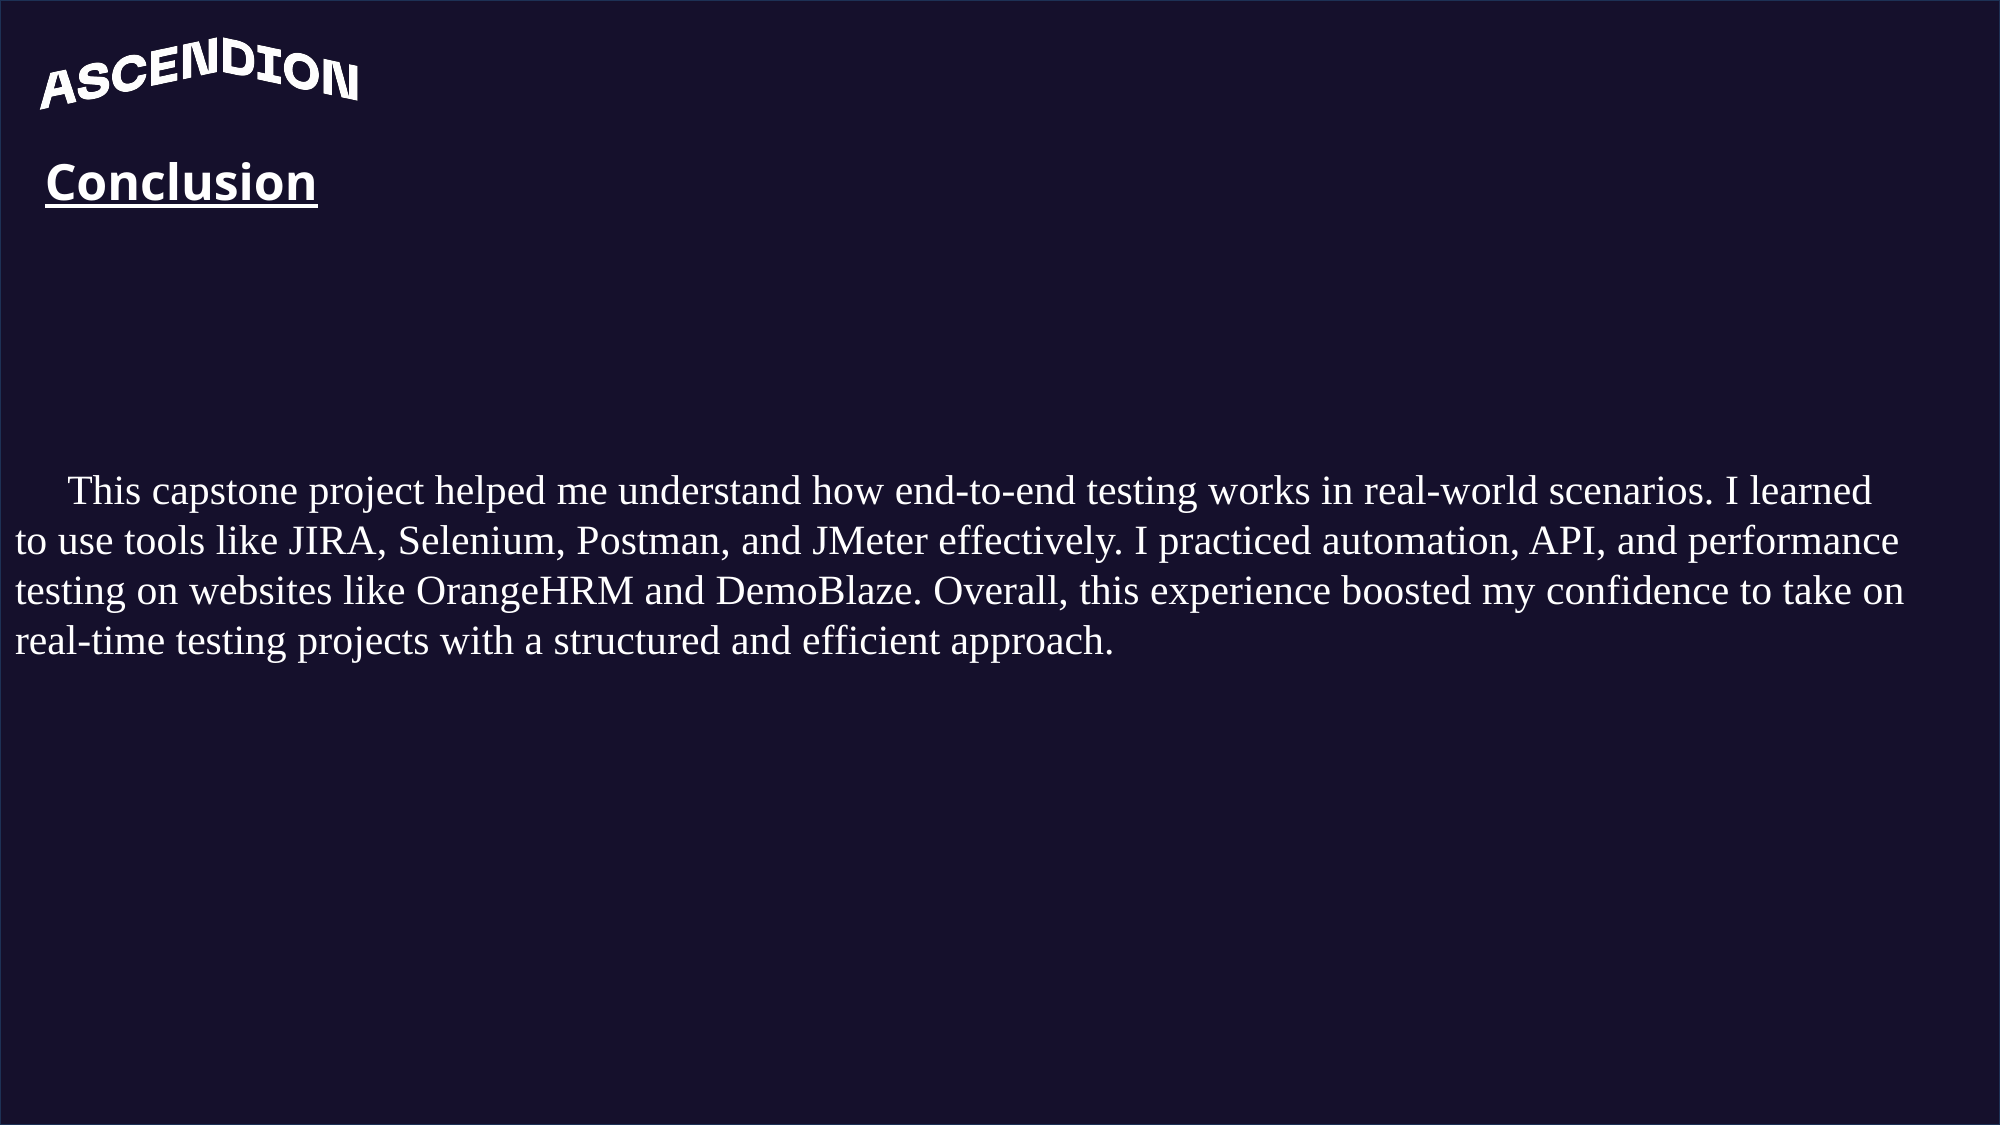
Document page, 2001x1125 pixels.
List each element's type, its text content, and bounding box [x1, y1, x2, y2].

text_box This capstone project helped me understand how end-to-end testing works in real-world scenarios. I learned to use tools like JIRA, Selenium, Postman, and JMeter effectively. I practiced automation, API, and performance testing on websites like OrangeHRM and DemoBlaze. Overall, this experience boosted my confidence to take on real-time testing projects with a structured and efficient approach. [0, 0, 2000, 1125]
picture [1, 0, 396, 148]
text_box Conclusion [29, 142, 1358, 218]
